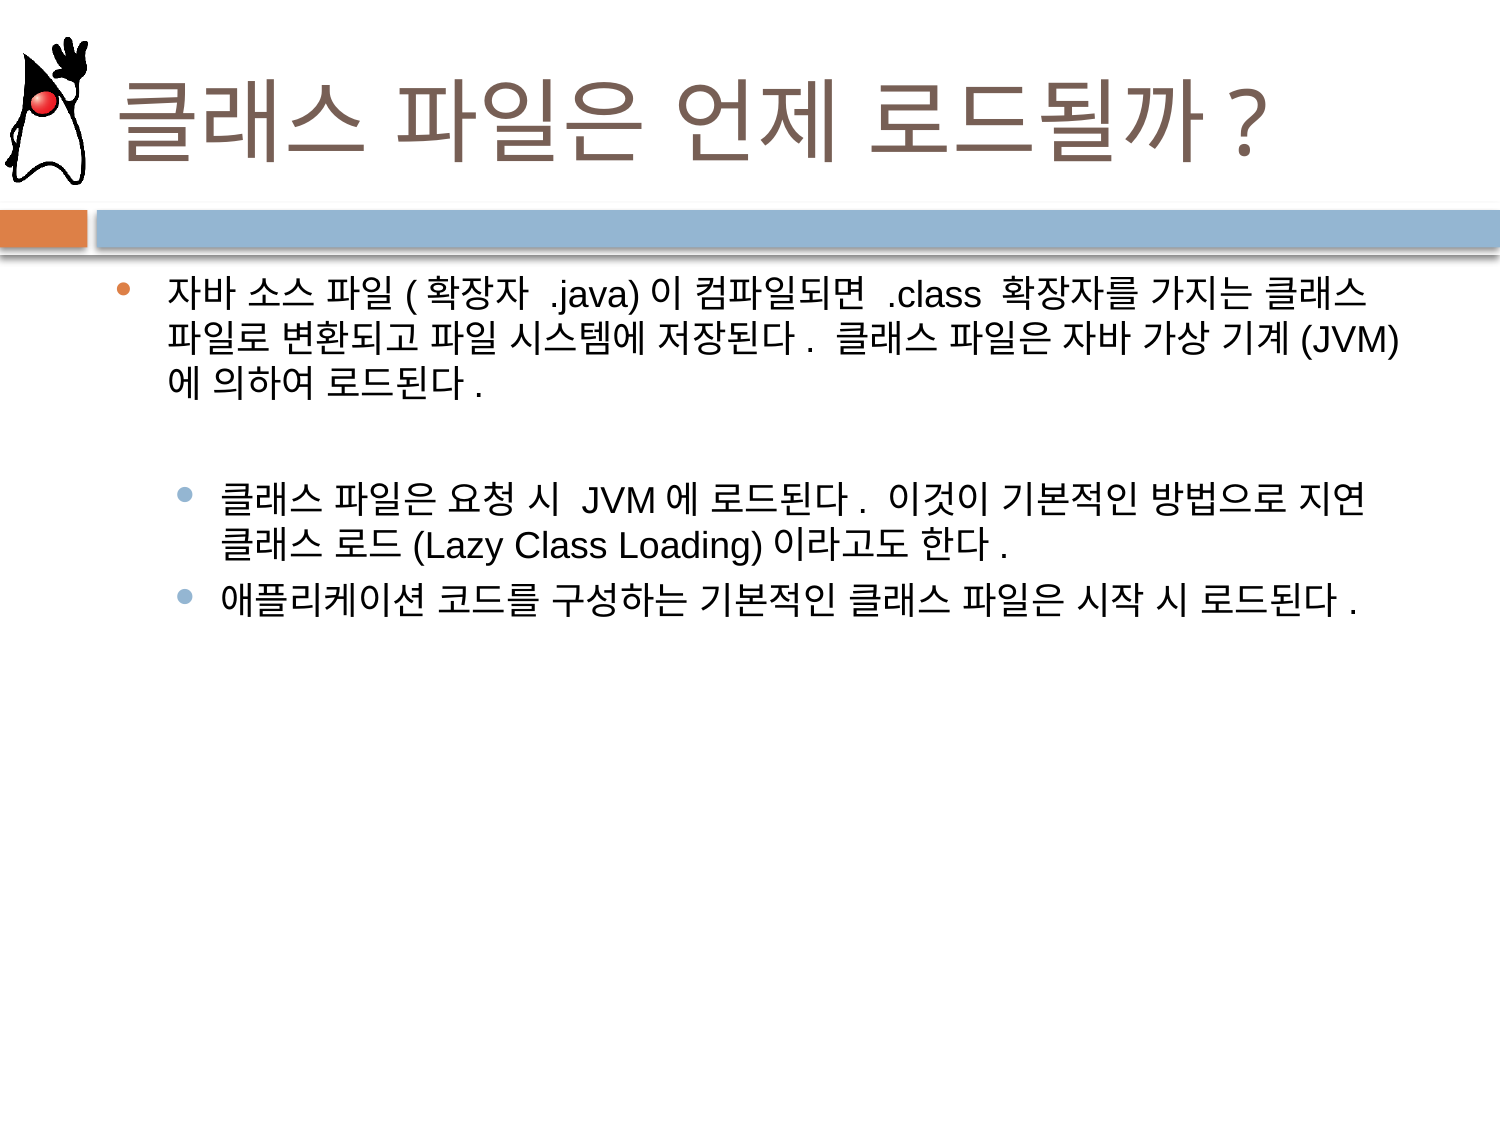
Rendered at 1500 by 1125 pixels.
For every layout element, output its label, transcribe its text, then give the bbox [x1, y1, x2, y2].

picture [5, 37, 88, 185]
list 자바 소스 파일(확장자 .java)이 컴파일되면 .class 확장자를 가지는 클래스 파일로 변환되고 파일 시스템에 저장된다. 클래스 파일은 자바 가상 기계(JVM)에 의하여 로드된다. 클래스 파일은 요청 시 JVM에 로드된다. 이것이 기본적인 방법으로 지연 클래스 로드(Lazy Class Loading)이라고도 한다. 애플리케이션 코드를 구성하는 기본적인 클래스 파일은 시작 시 로드된다. [100, 262, 1438, 1000]
title 클래스 파일은 언제 로드될까? [100, 37, 1438, 200]
